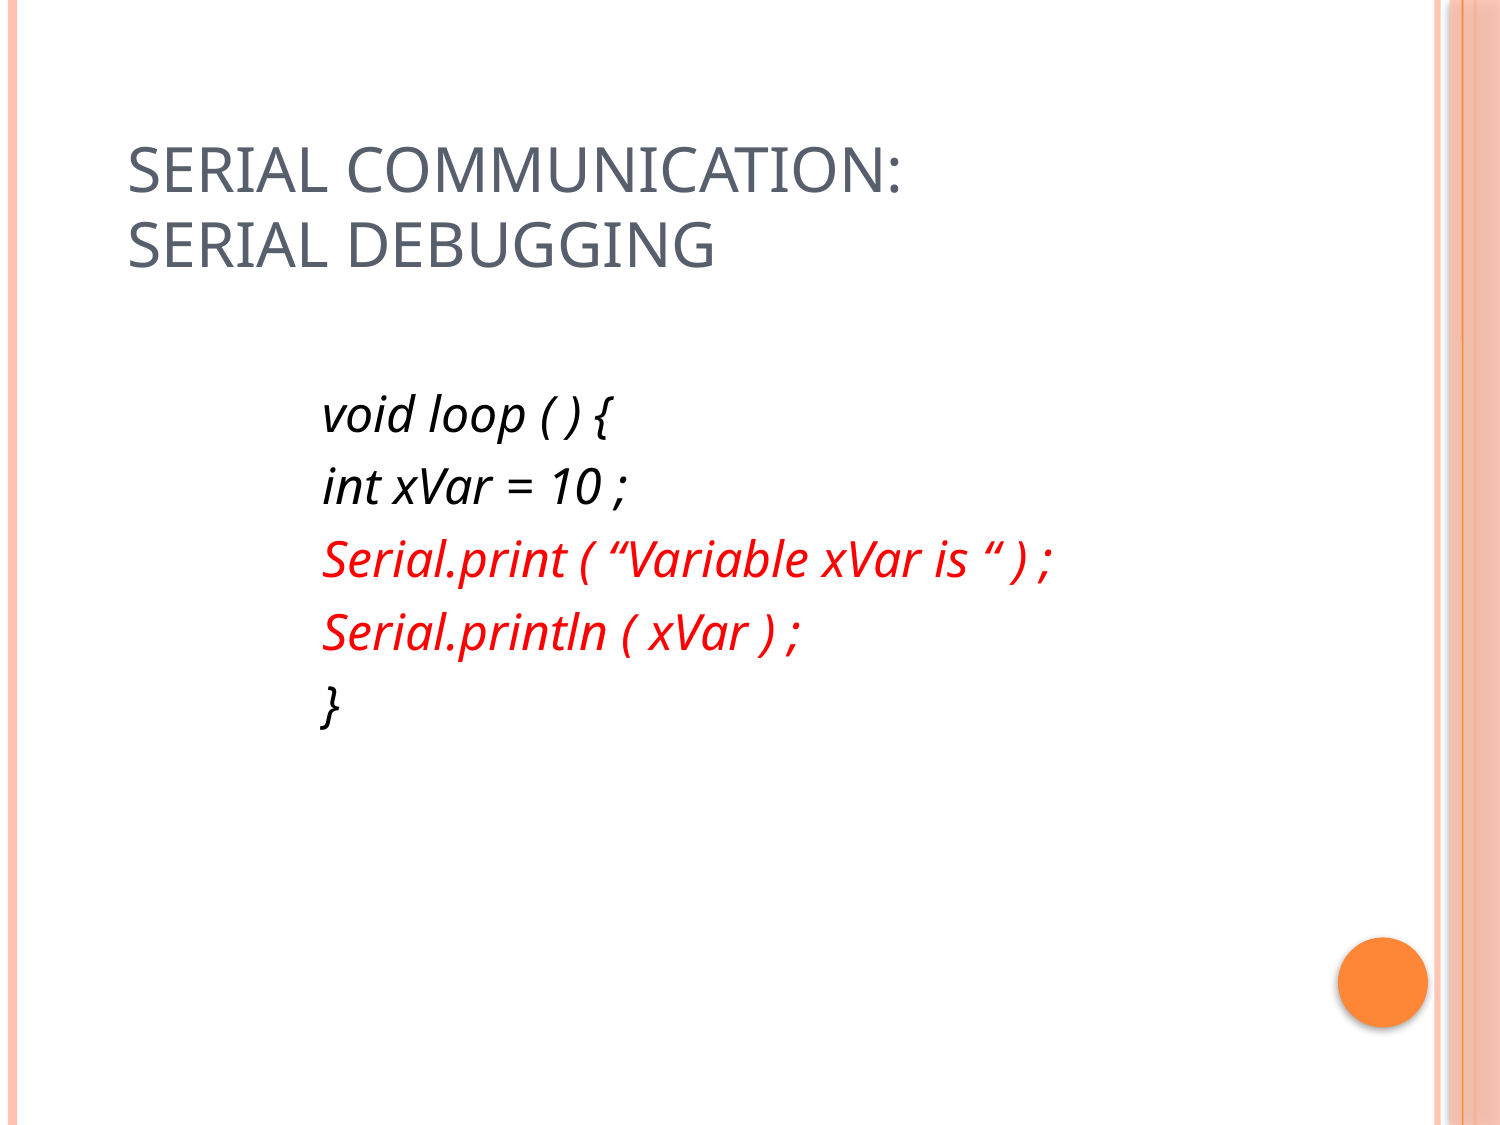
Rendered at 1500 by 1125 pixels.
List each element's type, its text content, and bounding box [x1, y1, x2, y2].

title Serial Communication: Serial Debugging [112, 99, 1388, 288]
list void loop ( ) { int xVar = 10 ; Serial.print ( “Variable xVar is “ ) ; Serial.println ( xVar ) ; } [112, 324, 1388, 1000]
